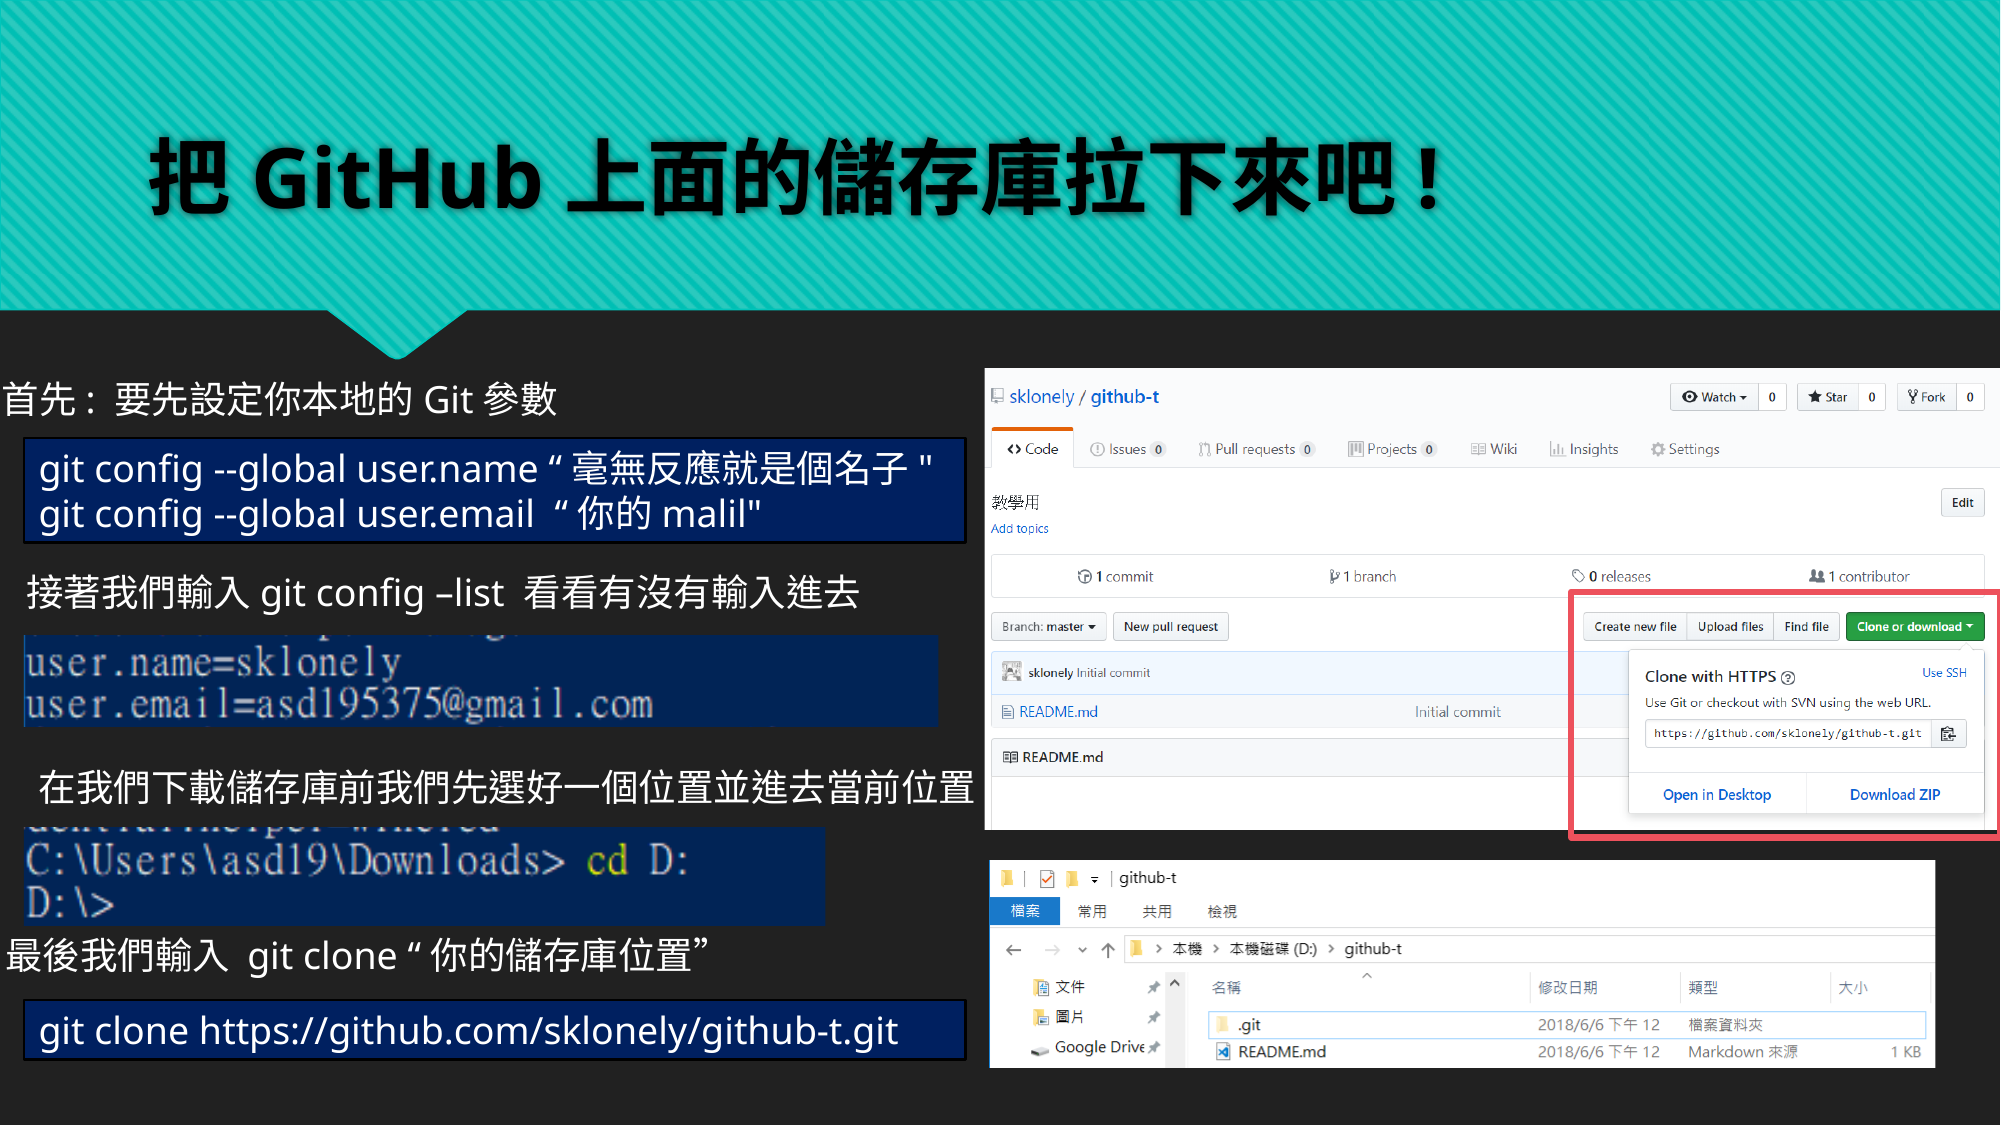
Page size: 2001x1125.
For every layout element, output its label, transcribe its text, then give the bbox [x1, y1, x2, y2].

text_box 在我們下載儲存庫前我們先選好一個位置並進去當前位置 [23, 757, 984, 817]
picture [23, 635, 939, 727]
text_box git clone https://github.com/sklonely/github-t.git [23, 999, 967, 1061]
text_box 首先: 要先設定你本地的Git參數 [0, 368, 573, 429]
picture [23, 827, 826, 926]
picture [988, 859, 1936, 1069]
text_box 最後我們輸入 git clone “你的儲存庫位置” [0, 924, 746, 985]
text_box git config --global user.name “毫無反應就是個名子" git config --global user.email “你的malil" [23, 437, 967, 544]
text_box 接著我們輸入git config –list 看看有沒有輸入進去 [11, 561, 876, 622]
title 把GitHub上面的儲存庫拉下來吧! [132, 73, 1868, 233]
text_box [1571, 830, 2000, 838]
picture [984, 368, 2000, 830]
